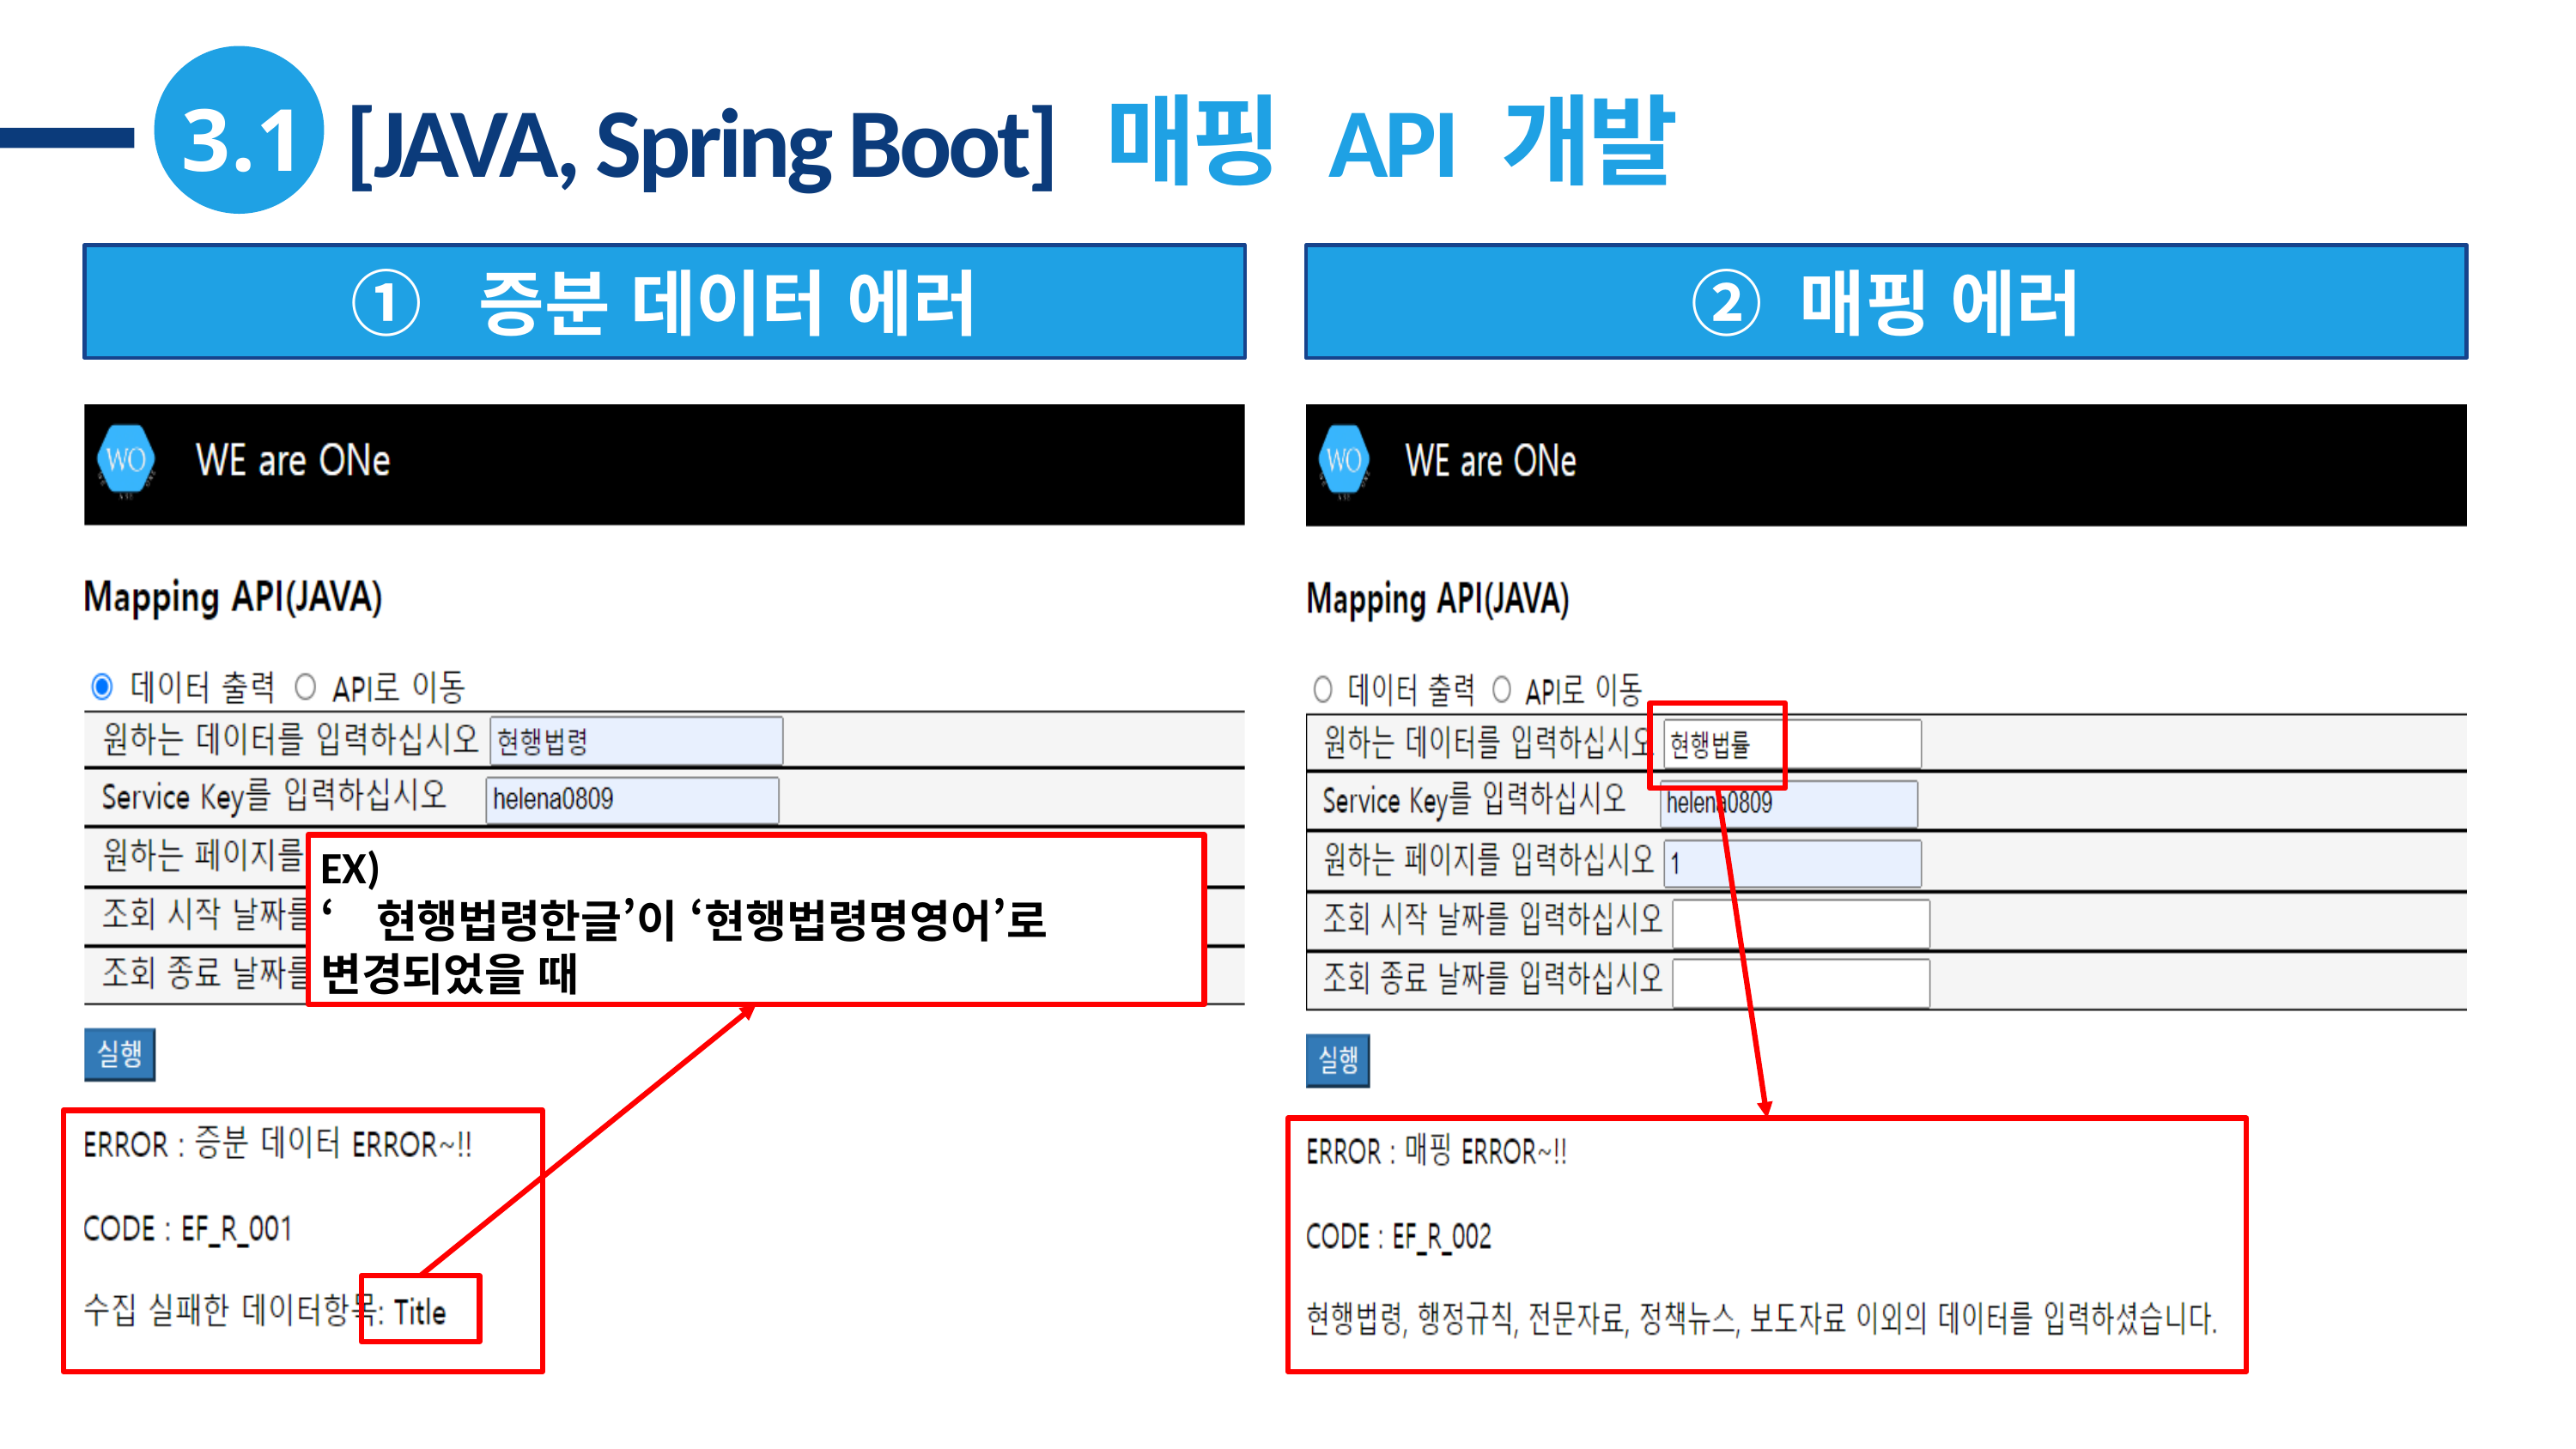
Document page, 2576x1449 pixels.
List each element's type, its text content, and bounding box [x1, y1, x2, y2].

text_box ② 매핑 에러 [1306, 245, 2467, 358]
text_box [420, 1003, 756, 1276]
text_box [1577, 928, 1908, 979]
text_box ① 증분 데이터 에러 [84, 245, 1245, 358]
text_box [0, 45, 1856, 215]
picture [84, 404, 1246, 1364]
picture [1305, 404, 2467, 1364]
text_box [1286, 1116, 2248, 1373]
text_box [62, 1109, 544, 1373]
